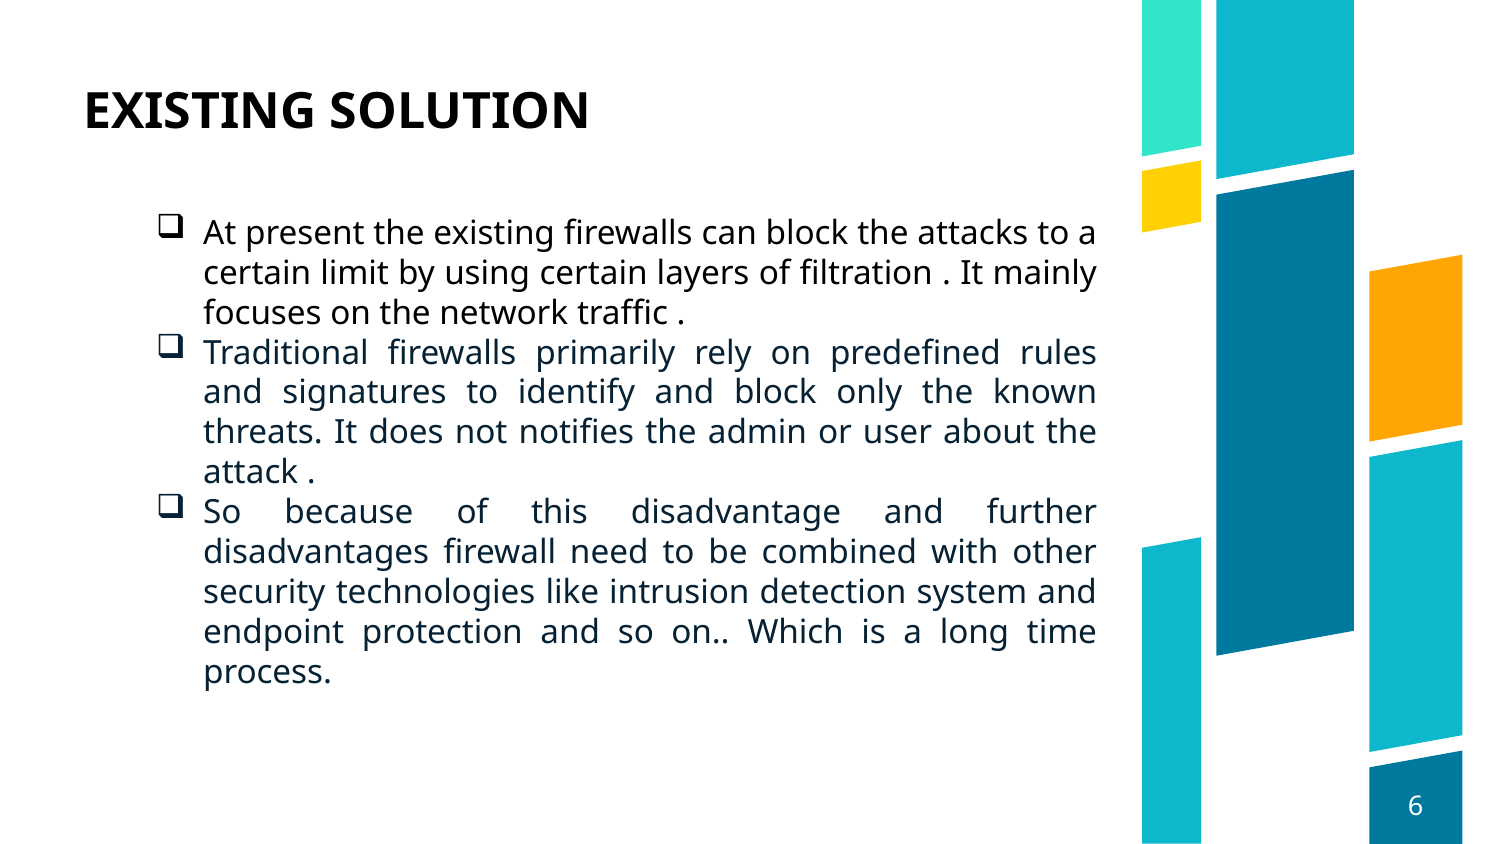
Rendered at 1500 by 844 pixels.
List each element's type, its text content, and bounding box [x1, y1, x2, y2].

text_box At present the existing firewalls can block the attacks to a certain limit by using certain layers of filtration . It mainly focuses on the network traffic . Traditional firewalls primarily rely on predefined rules and signatures to identify and block only the known threats. It does not notifies the admin or user about the attack . So because of this disadvantage and further disadvantages firewall need to be combined with other security technologies like intrusion detection system and endpoint protection and so on.. Which is a long time process. [141, 203, 1114, 698]
text_box EXISTING SOLUTION [68, 70, 872, 146]
slide_number 6 [1369, 769, 1463, 844]
